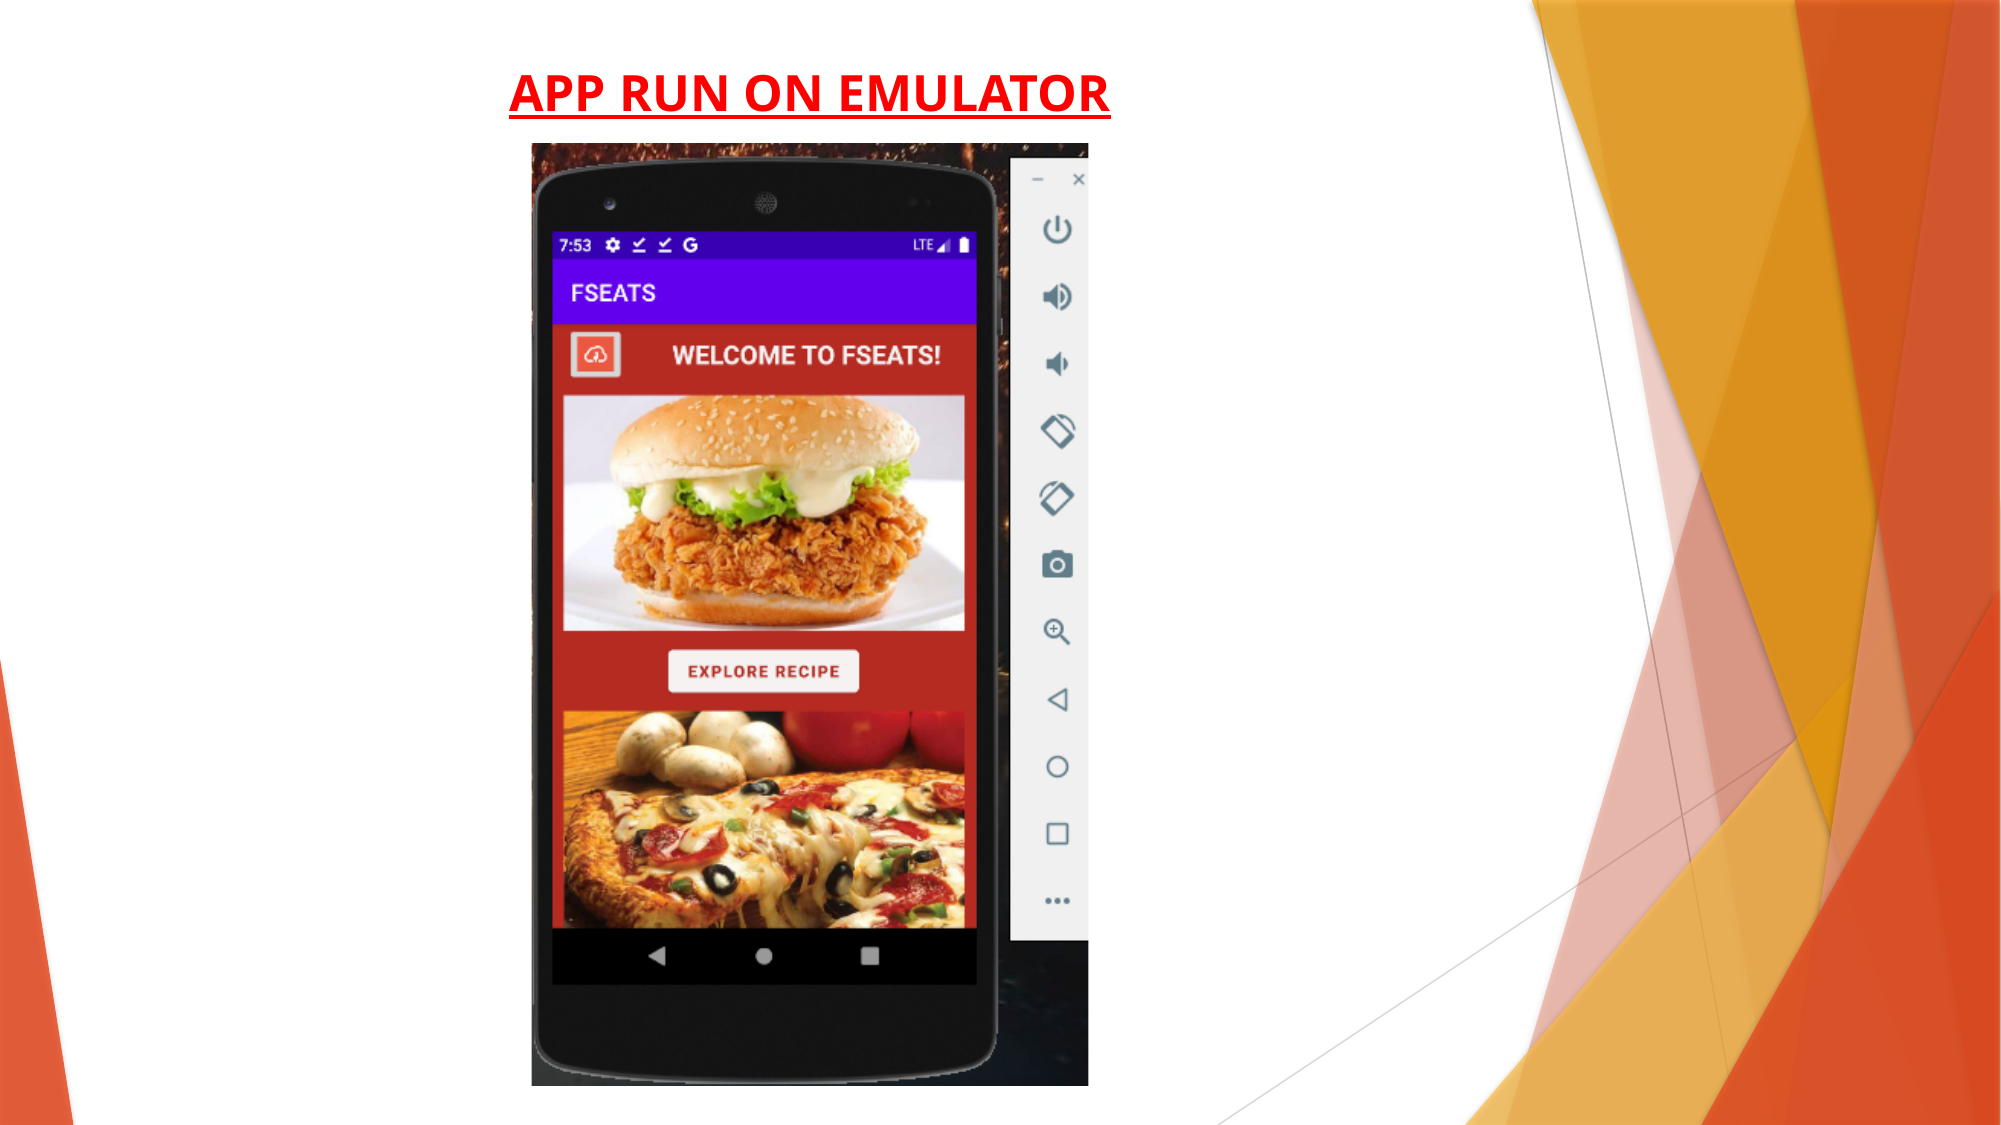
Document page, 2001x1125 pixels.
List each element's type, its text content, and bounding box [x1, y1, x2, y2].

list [531, 142, 1089, 1086]
title APP RUN ON EMULATOR [104, 53, 1516, 144]
